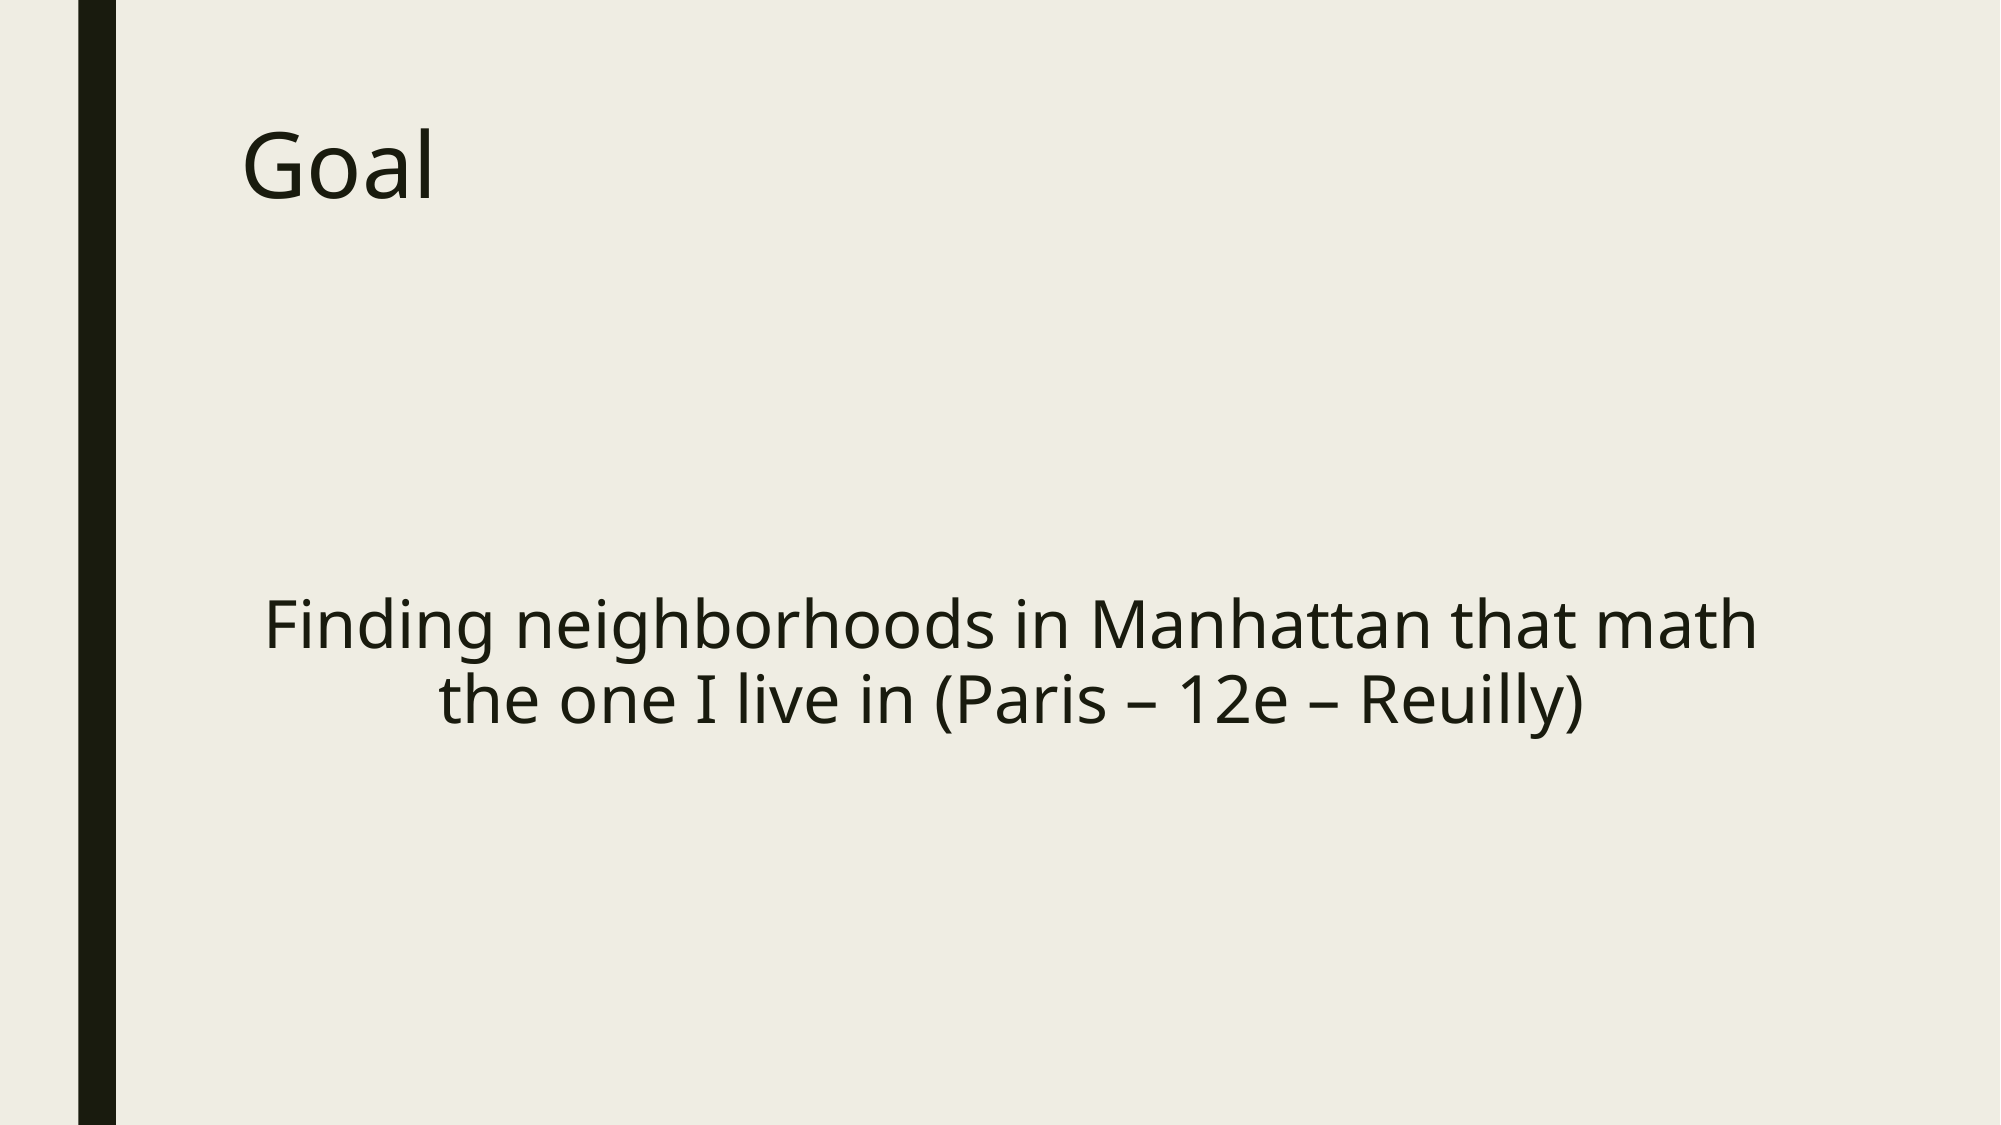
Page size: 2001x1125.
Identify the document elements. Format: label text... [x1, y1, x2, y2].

list Finding neighborhoods in Manhattan that math the one I live in (Paris – 12e – Reuilly) [225, 375, 1800, 963]
title Goal [225, 112, 1800, 357]
